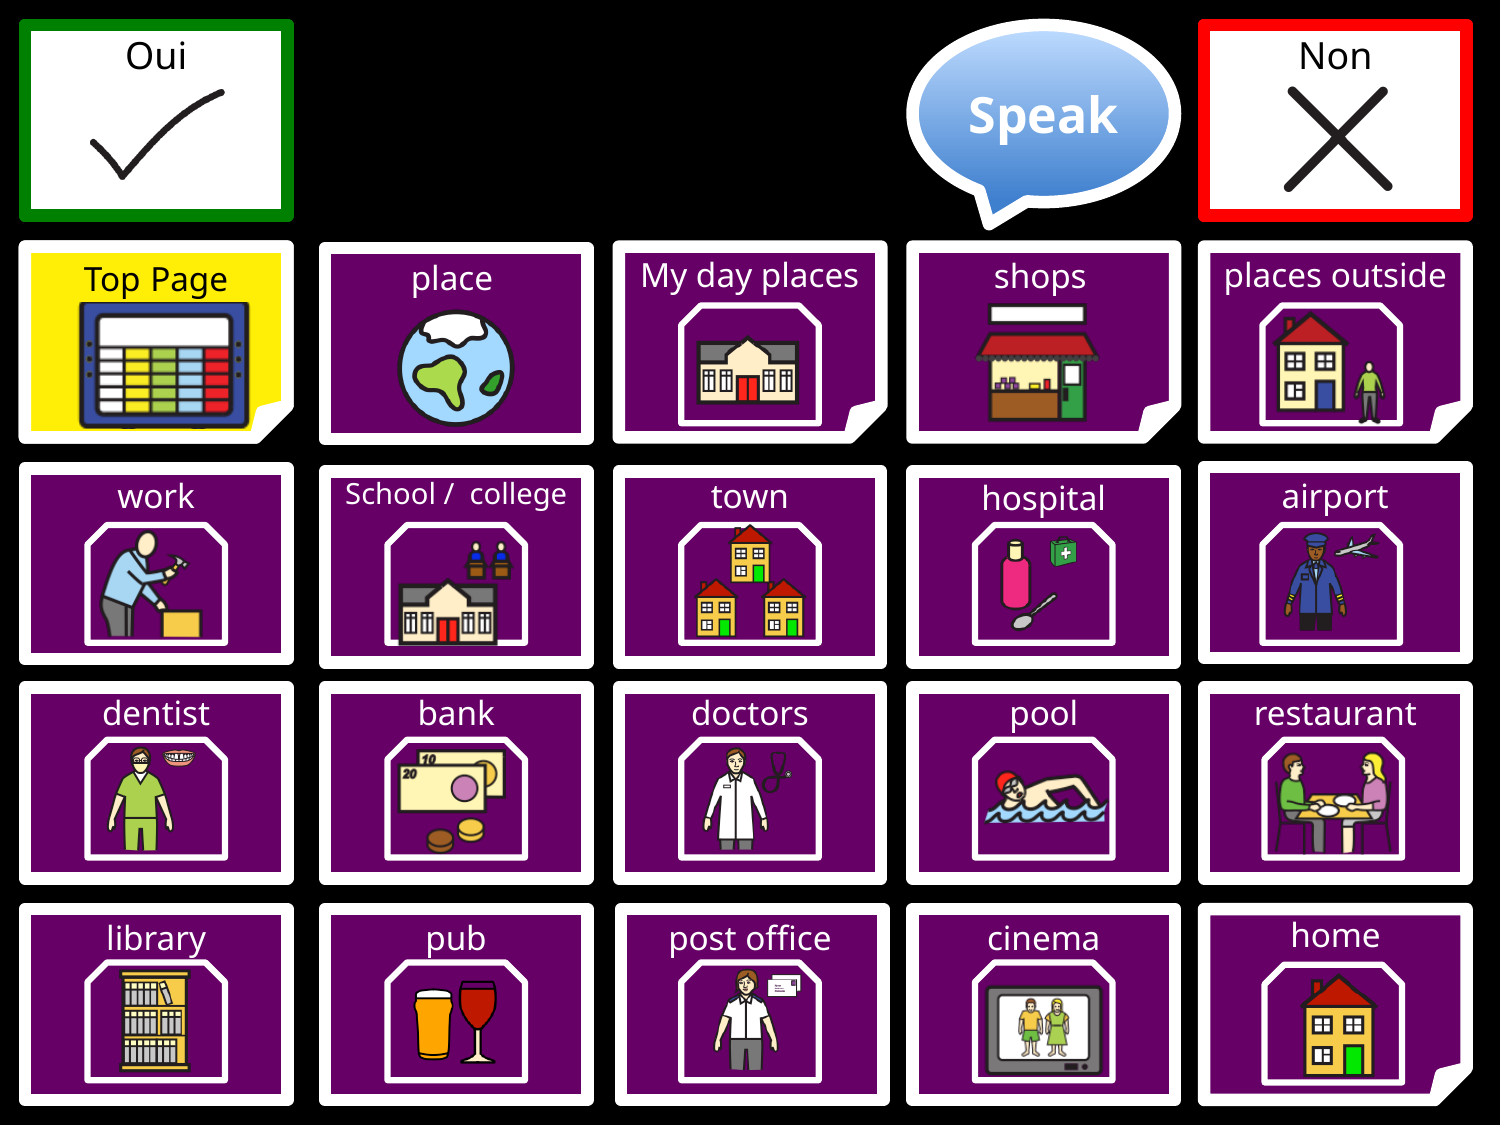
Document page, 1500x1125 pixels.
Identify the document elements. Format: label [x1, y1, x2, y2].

text_box [24, 468, 288, 660]
picture [699, 962, 815, 1078]
picture [974, 530, 1082, 638]
picture [687, 739, 806, 858]
picture [74, 53, 238, 216]
picture [687, 306, 809, 429]
text_box [1204, 24, 1467, 216]
text_box [1204, 246, 1467, 438]
text_box [1204, 906, 1467, 1100]
text_box [324, 909, 588, 1100]
text_box [320, 248, 588, 439]
picture [87, 735, 215, 863]
picture [387, 299, 526, 438]
text_box [1204, 467, 1467, 658]
picture [62, 301, 267, 429]
picture [87, 519, 218, 651]
picture [1274, 74, 1403, 203]
text_box [24, 909, 288, 1100]
text_box [1203, 683, 1467, 879]
text_box [618, 684, 882, 879]
text_box [324, 467, 588, 663]
text_box [912, 684, 1175, 879]
picture [962, 287, 1113, 438]
picture [974, 722, 1119, 867]
picture [387, 737, 517, 867]
text_box [618, 909, 884, 1100]
text_box [618, 246, 882, 438]
text_box [324, 684, 588, 879]
picture [1273, 524, 1388, 639]
text_box [24, 684, 288, 879]
picture [1276, 963, 1401, 1087]
picture [974, 962, 1113, 1101]
text_box [24, 246, 288, 438]
text_box [912, 246, 1176, 438]
picture [1262, 299, 1399, 436]
picture [96, 962, 213, 1079]
text_box [912, 469, 1175, 663]
text_box [618, 467, 882, 663]
picture [391, 974, 526, 1070]
text_box [24, 24, 288, 216]
text_box [912, 909, 1175, 1100]
